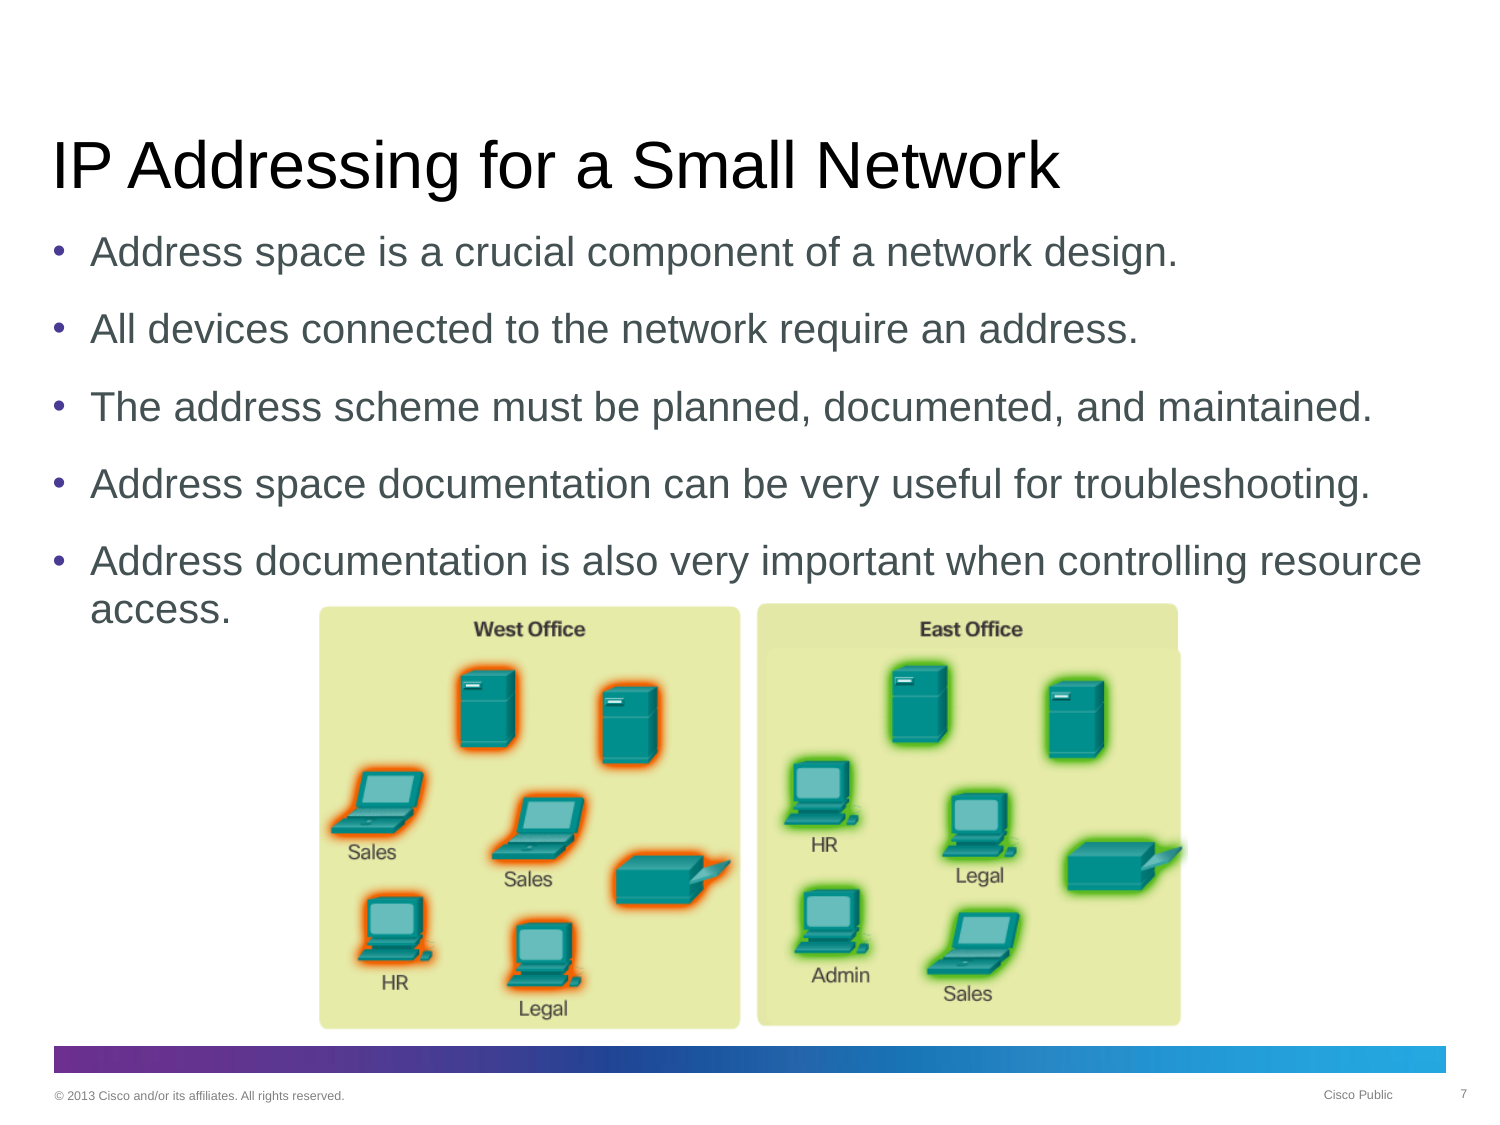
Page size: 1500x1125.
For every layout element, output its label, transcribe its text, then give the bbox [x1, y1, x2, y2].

list Address space is a crucial component of a network design. All devices connected to the network require an address. The address scheme must be planned, documented, and maintained. Address space documentation can be very useful for troubleshooting. Address documentation is also very important when controlling resource access. [37, 220, 1445, 1035]
picture [312, 602, 1188, 1034]
title IP Addressing for a Small Network [37, 70, 1447, 209]
picture [54, 1046, 1446, 1073]
